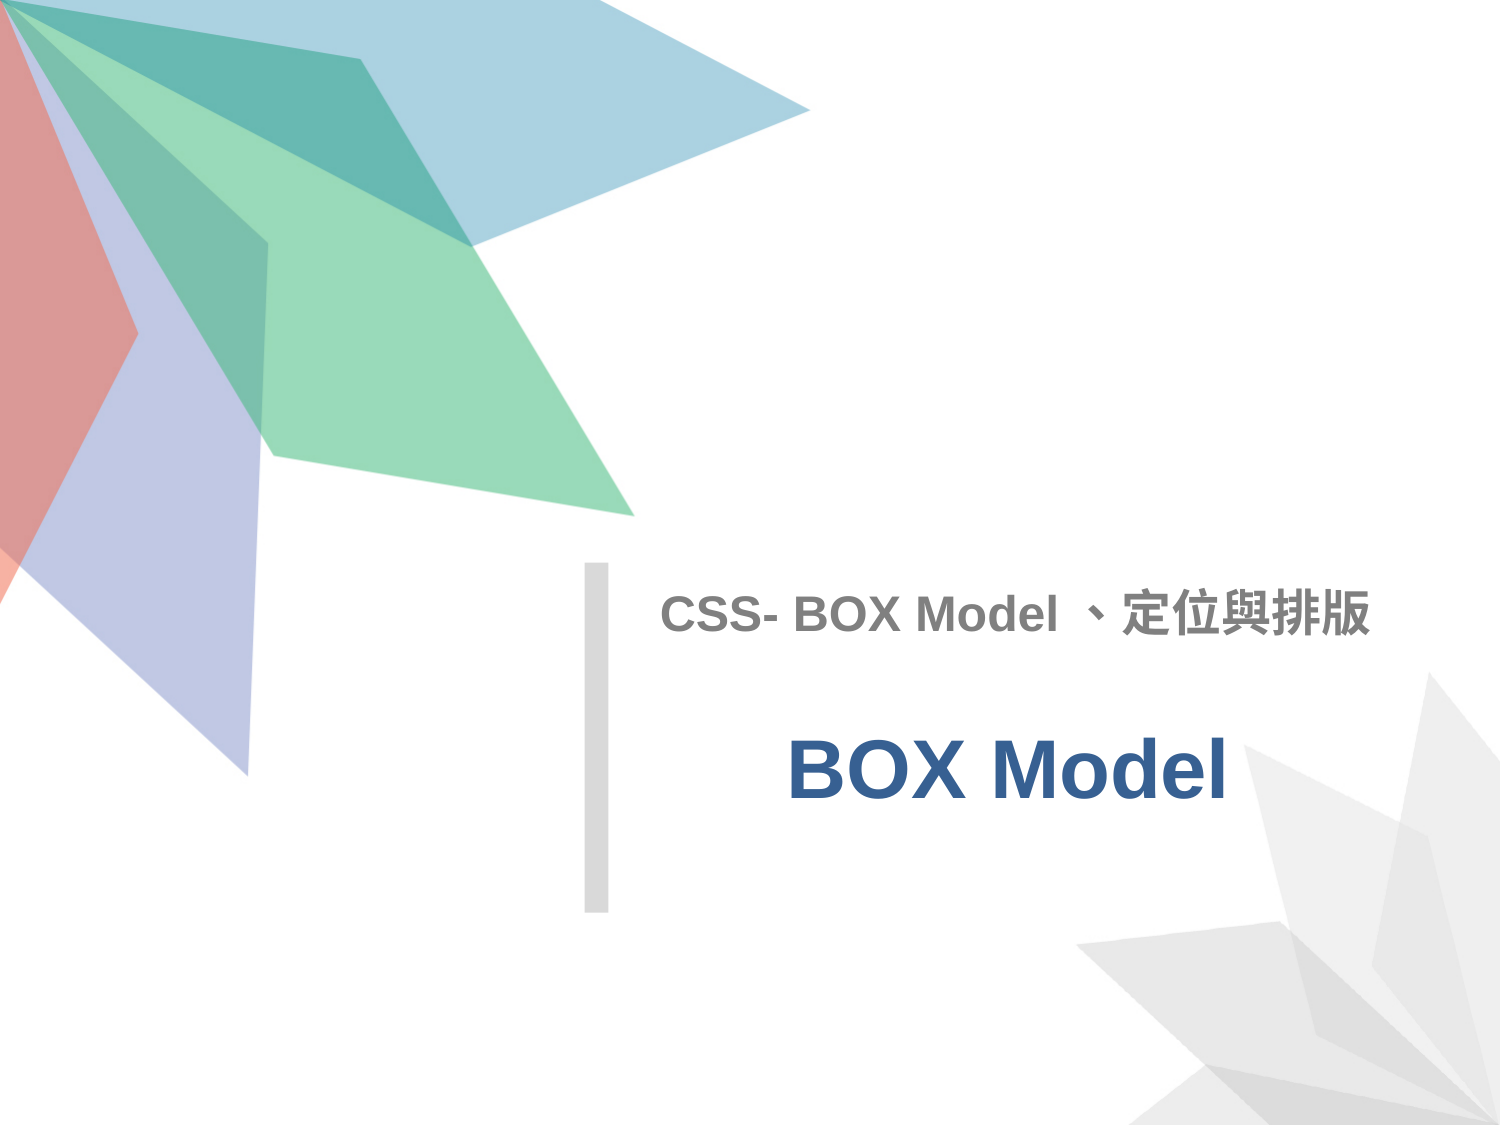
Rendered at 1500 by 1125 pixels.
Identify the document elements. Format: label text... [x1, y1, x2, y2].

subtitle CSS- BOX Model、定位與排版 [631, 574, 1400, 740]
title BOX Model [655, 740, 1362, 791]
picture [0, 0, 1500, 1125]
